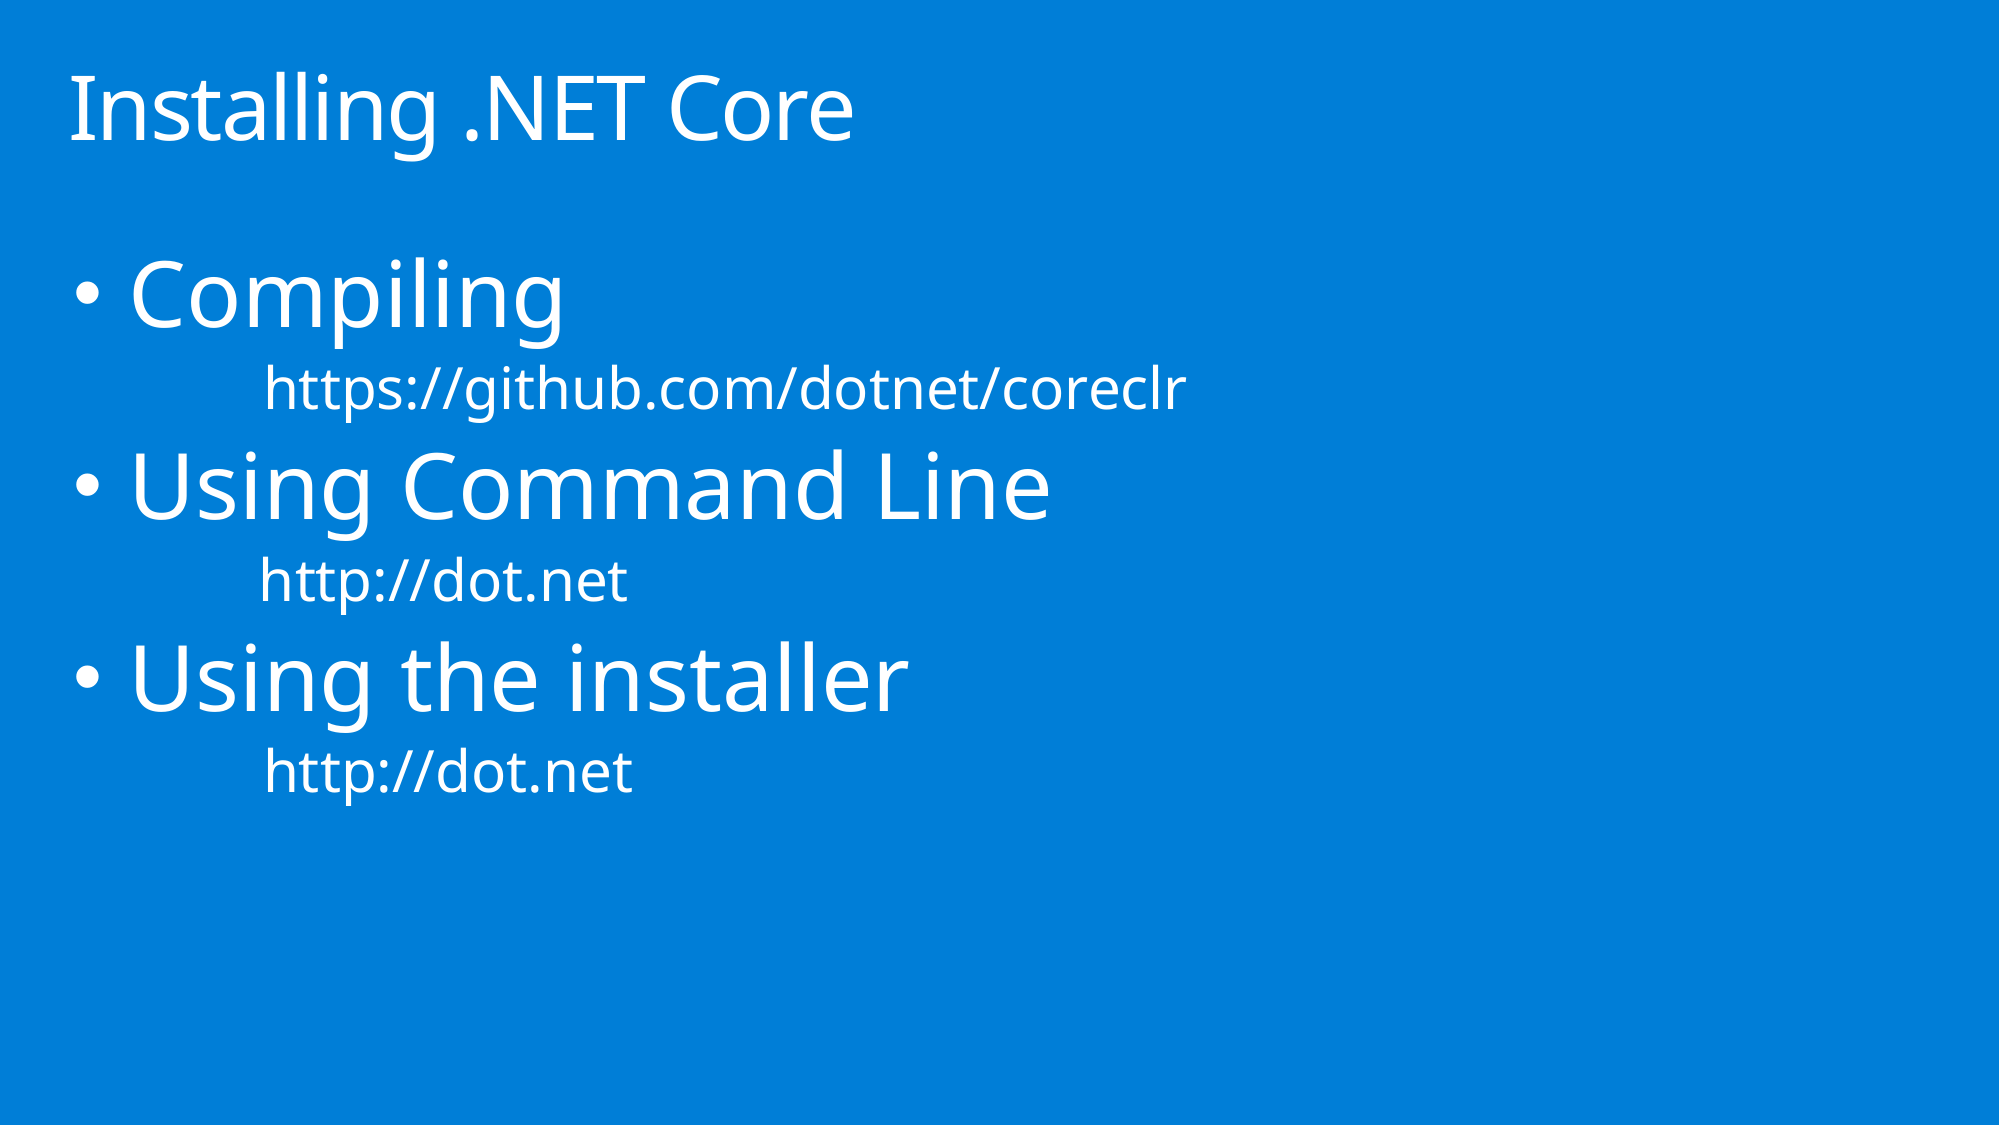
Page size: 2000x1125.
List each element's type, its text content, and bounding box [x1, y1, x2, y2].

title Installing .NET Core [44, 47, 1956, 196]
text_box Compiling https://github.com/dotnet/coreclr Using Command Line http://dot.net Using the installer http://dot.net [50, 233, 1956, 1013]
